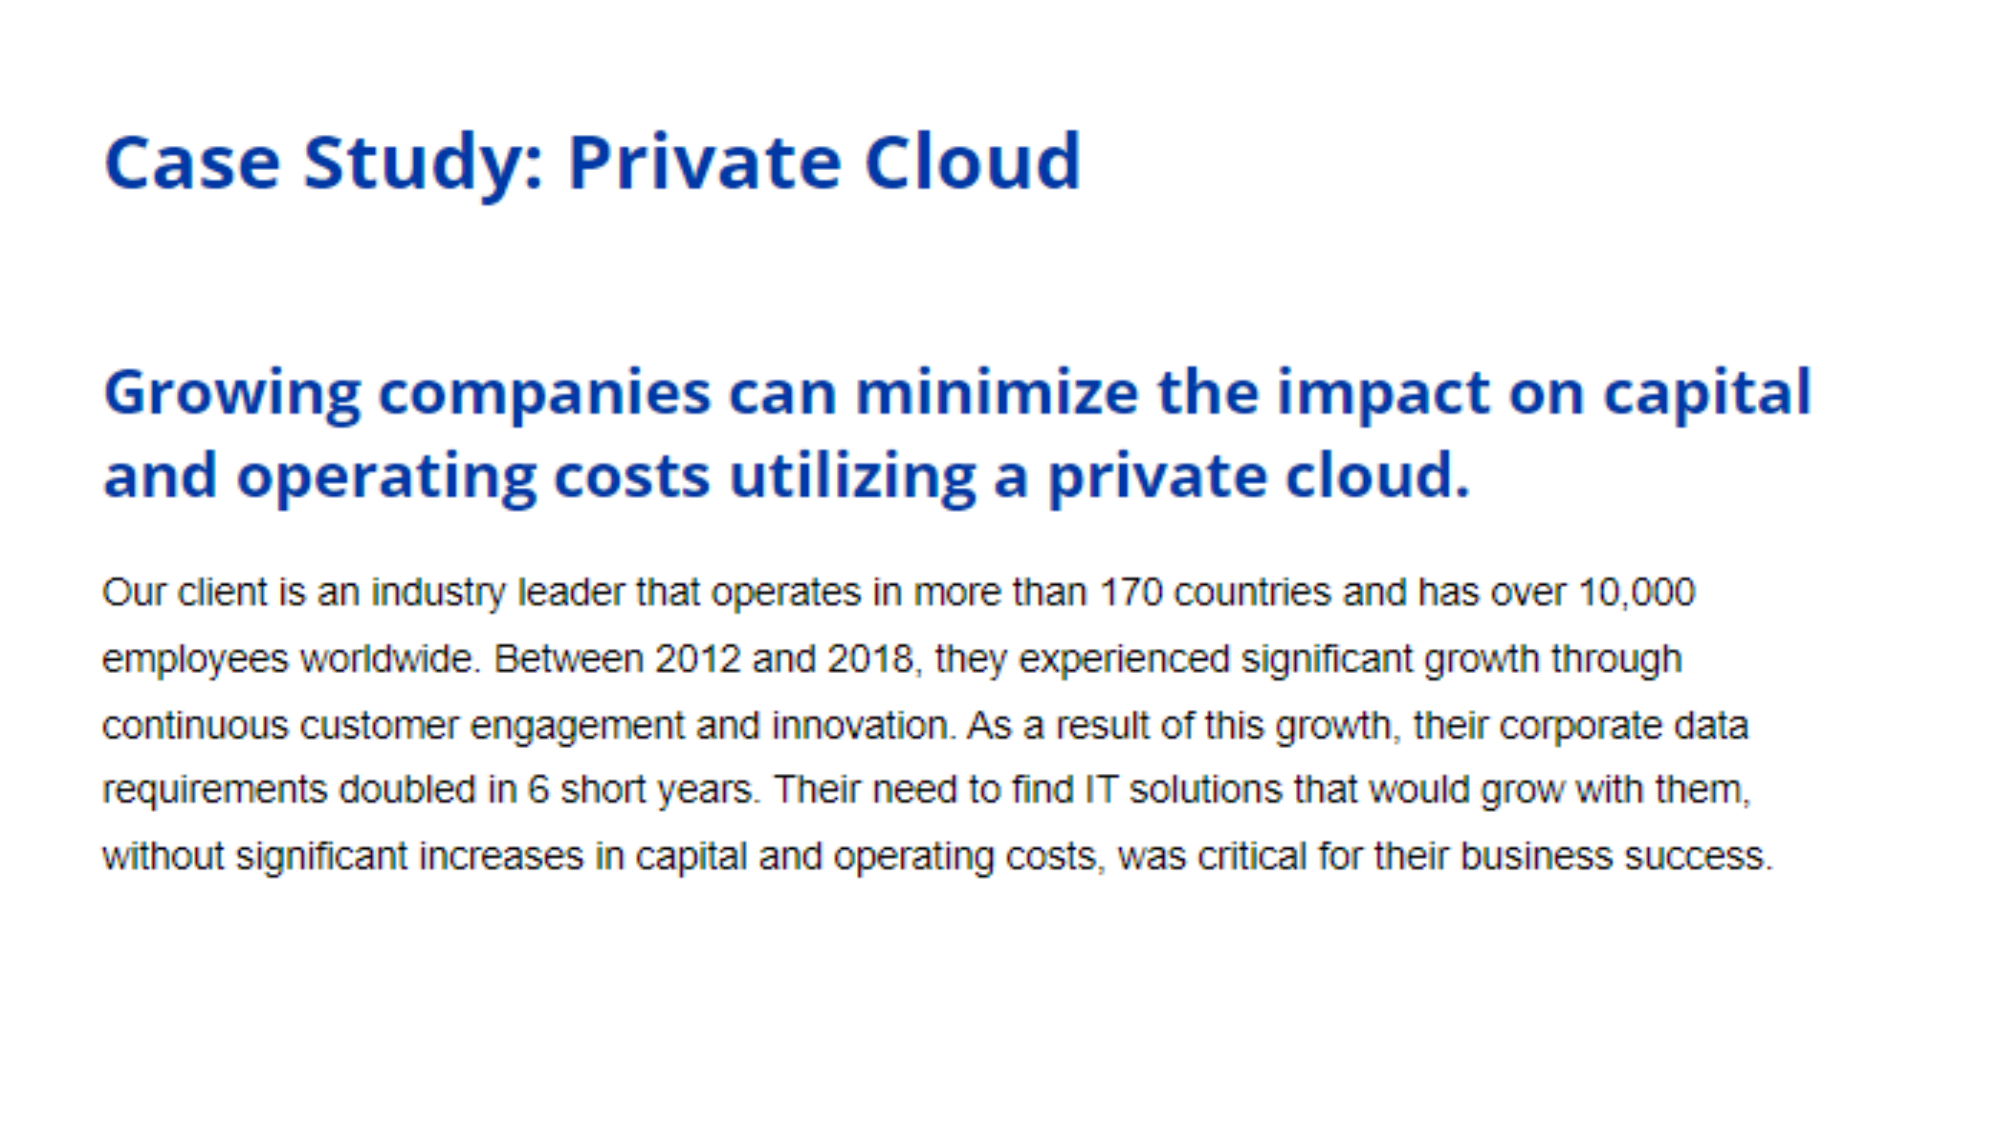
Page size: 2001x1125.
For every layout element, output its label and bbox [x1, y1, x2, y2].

picture [64, 95, 1889, 973]
